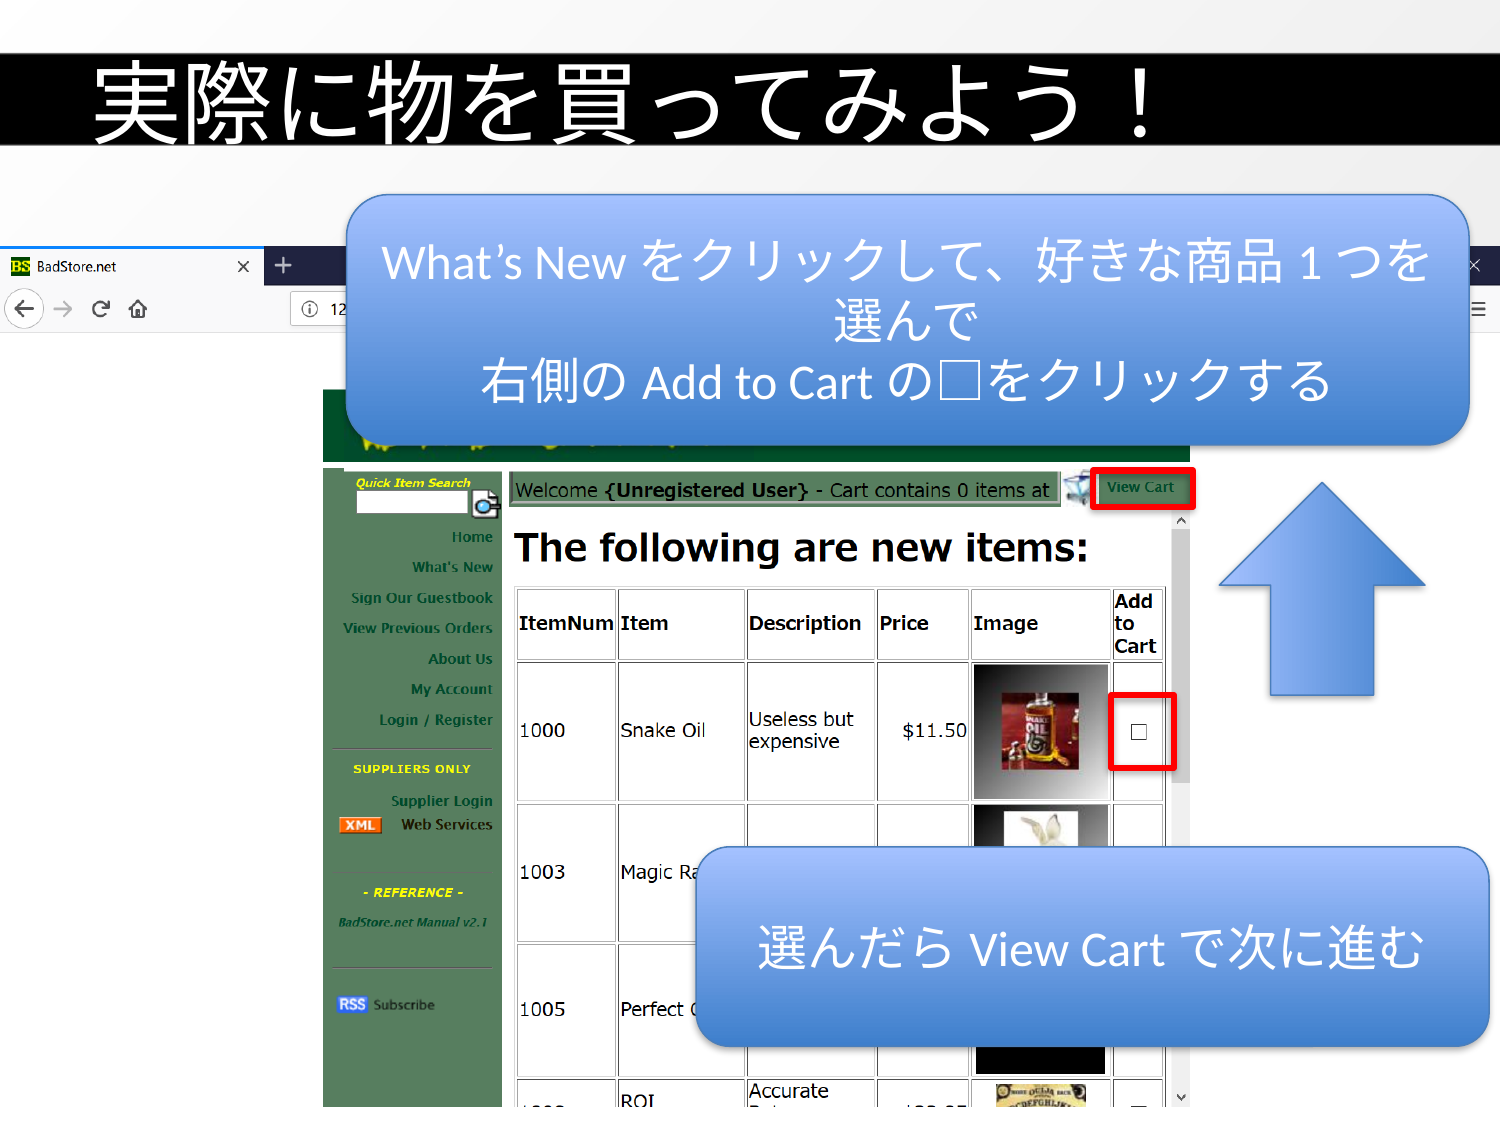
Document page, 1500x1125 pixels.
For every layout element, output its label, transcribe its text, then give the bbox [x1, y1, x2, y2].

text_box What’s Newをクリックして、好きな商品1つを選んで 右側のAdd to Cartの□をクリックする [345, 193, 1470, 244]
picture [0, 0, 1500, 1125]
title 実際に物を買ってみよう！ [75, 7, 1425, 195]
